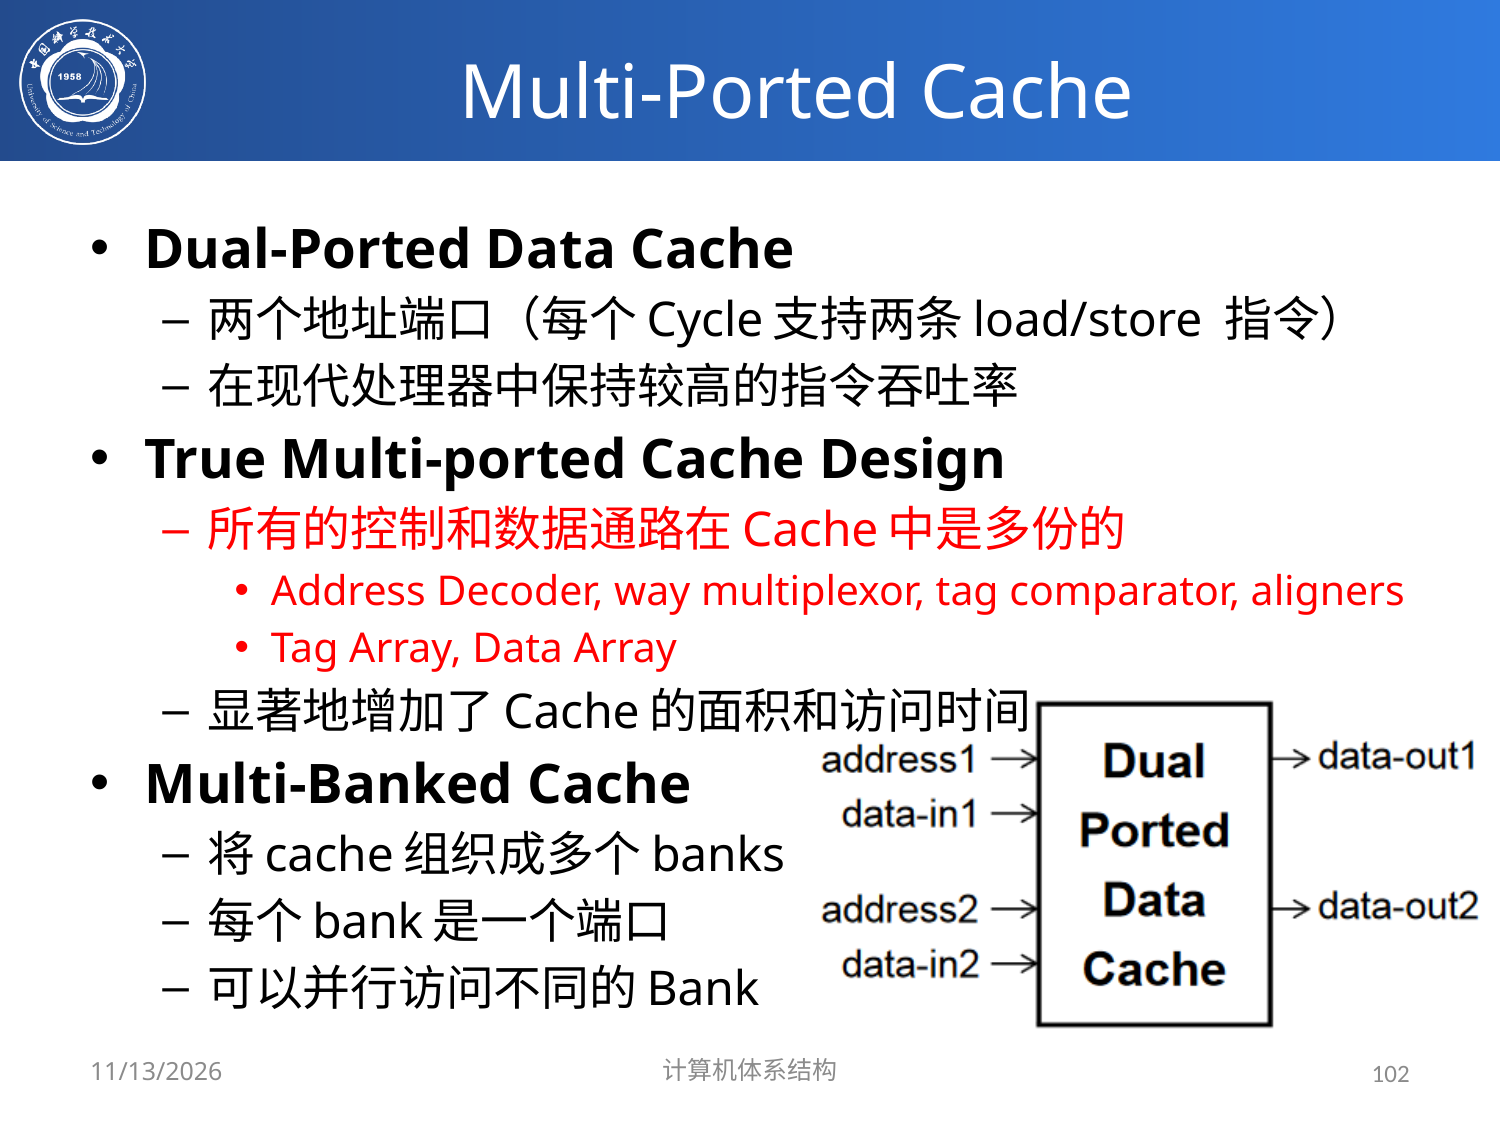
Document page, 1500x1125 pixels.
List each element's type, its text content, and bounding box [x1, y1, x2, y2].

footer 计算机体系结构 [512, 1042, 988, 1103]
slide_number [75, 1042, 425, 1103]
slide_number 102 [1074, 1052, 1425, 1103]
picture [19, 19, 146, 145]
picture [802, 670, 1500, 1041]
title Multi-Ported Cache [169, 24, 1425, 153]
list Dual-Ported Data Cache 两个地址端口（每个Cycle支持两条load/store 指令） 在现代处理器中保持较高的指令吞吐率 True Multi-ported Cache Design 所有的控制和数据通路在Cache中是多份的 Address Decoder, way multiplexor, tag comparator, aligners Tag Array, Data Array 显著地增加了Cache的面积和访问时间 Multi-Banked Cache 将cache组织成多个banks 每个bank是一个端口 可以并行访问不同的Bank [75, 206, 1425, 1036]
